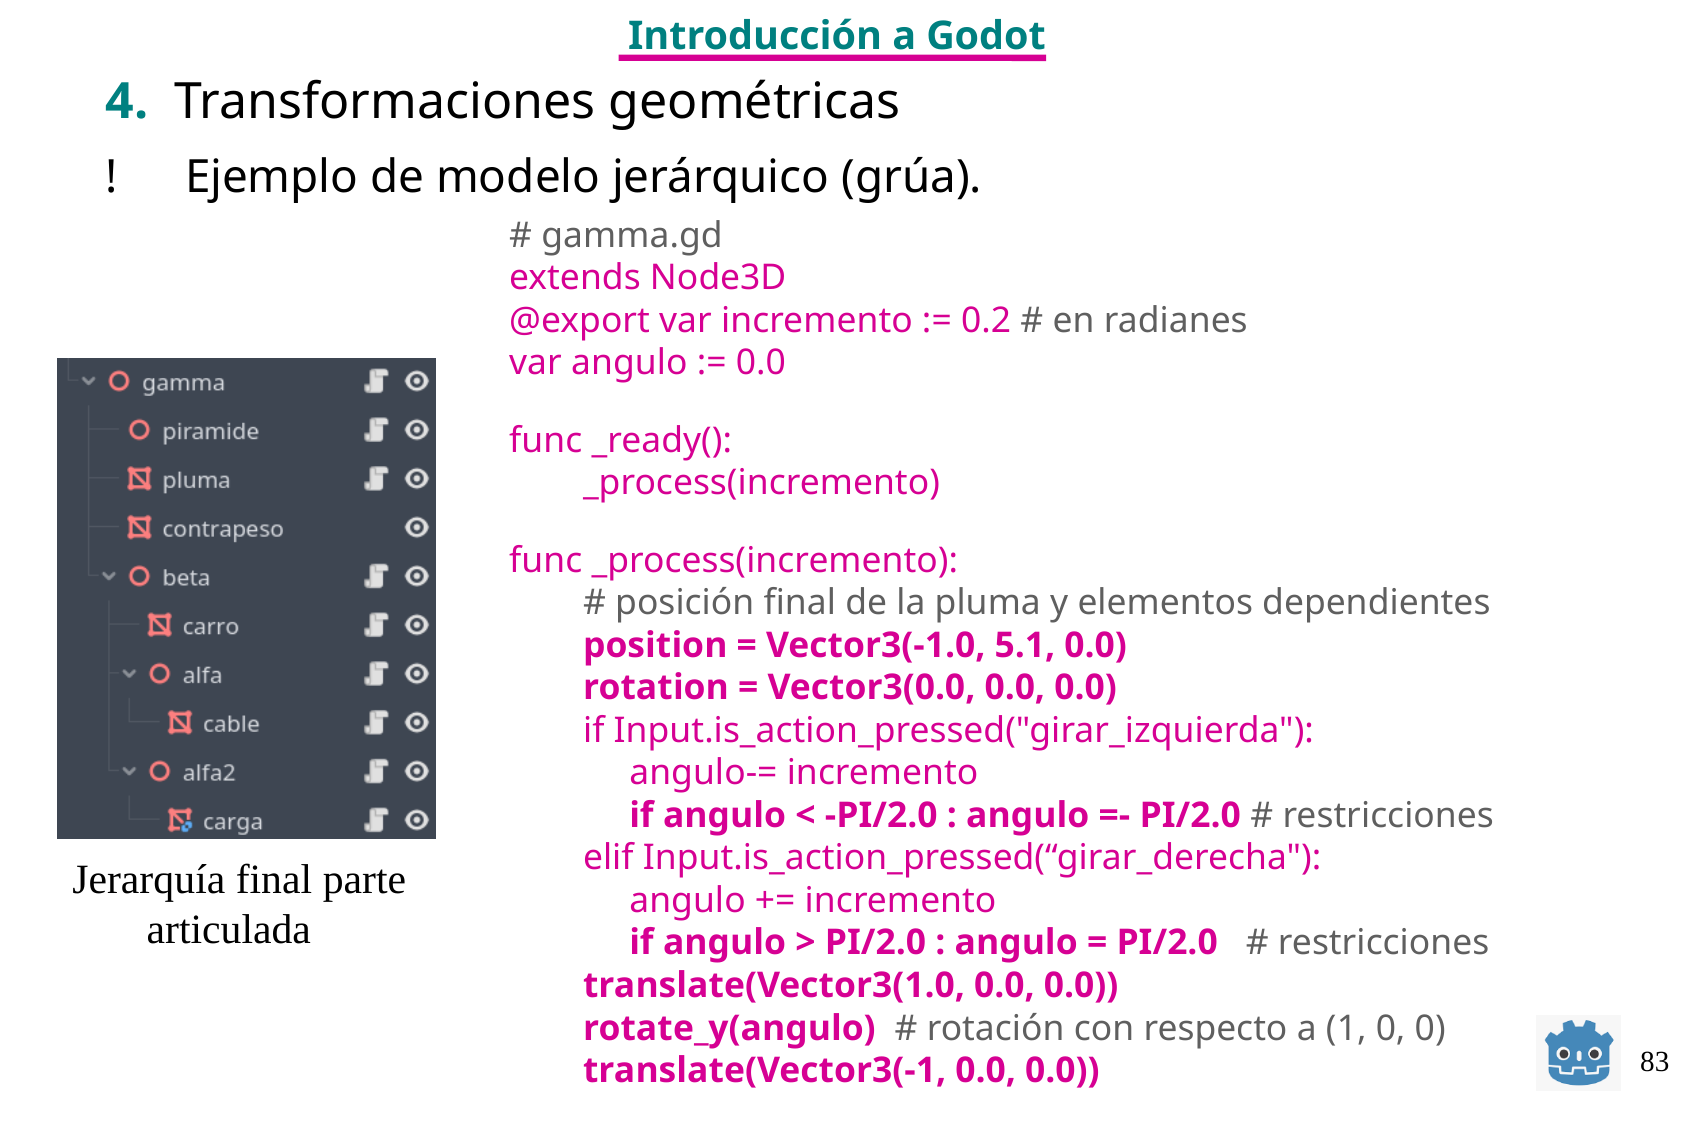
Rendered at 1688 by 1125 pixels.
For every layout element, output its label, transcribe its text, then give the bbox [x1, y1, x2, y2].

text_box 4. Transformaciones geométricas Ejemplo de modelo jerárquico (grúa). [88, 59, 1576, 289]
picture [56, 358, 436, 839]
picture [1535, 1015, 1621, 1091]
text_box # gamma.gd extends Node3D @export var incremento := 0.2 # en radianes var angulo := 0.0 func _ready(): _process(incremento) func _process(incremento): # posición final de la pluma y elementos dependientes position = Vector3(-1.0, 5.1, 0.0) rotation = Vector3(0.0, 0.0, 0.0) if Input.is_action_pressed("girar_izquierda"): angulo-= incremento if angulo < -PI/2.0 : angulo =- PI/2.0 # restricciones elif Input.is_action_pressed(“girar_derecha"): angulo += incremento if angulo > PI/2.0 : angulo = PI/2.0 # restricciones translate(Vector3(1.0, 0.0, 0.0)) rotate_y(angulo) # rotación con respecto a (1, 0, 0) translate(Vector3(-1, 0.0, 0.0)) [494, 204, 1611, 1097]
text_box Introducción a Godot [149, 0, 1525, 78]
text_box Jerarquía final parte articulada [7, 844, 472, 960]
slide_number 83 [1482, 1034, 1685, 1110]
